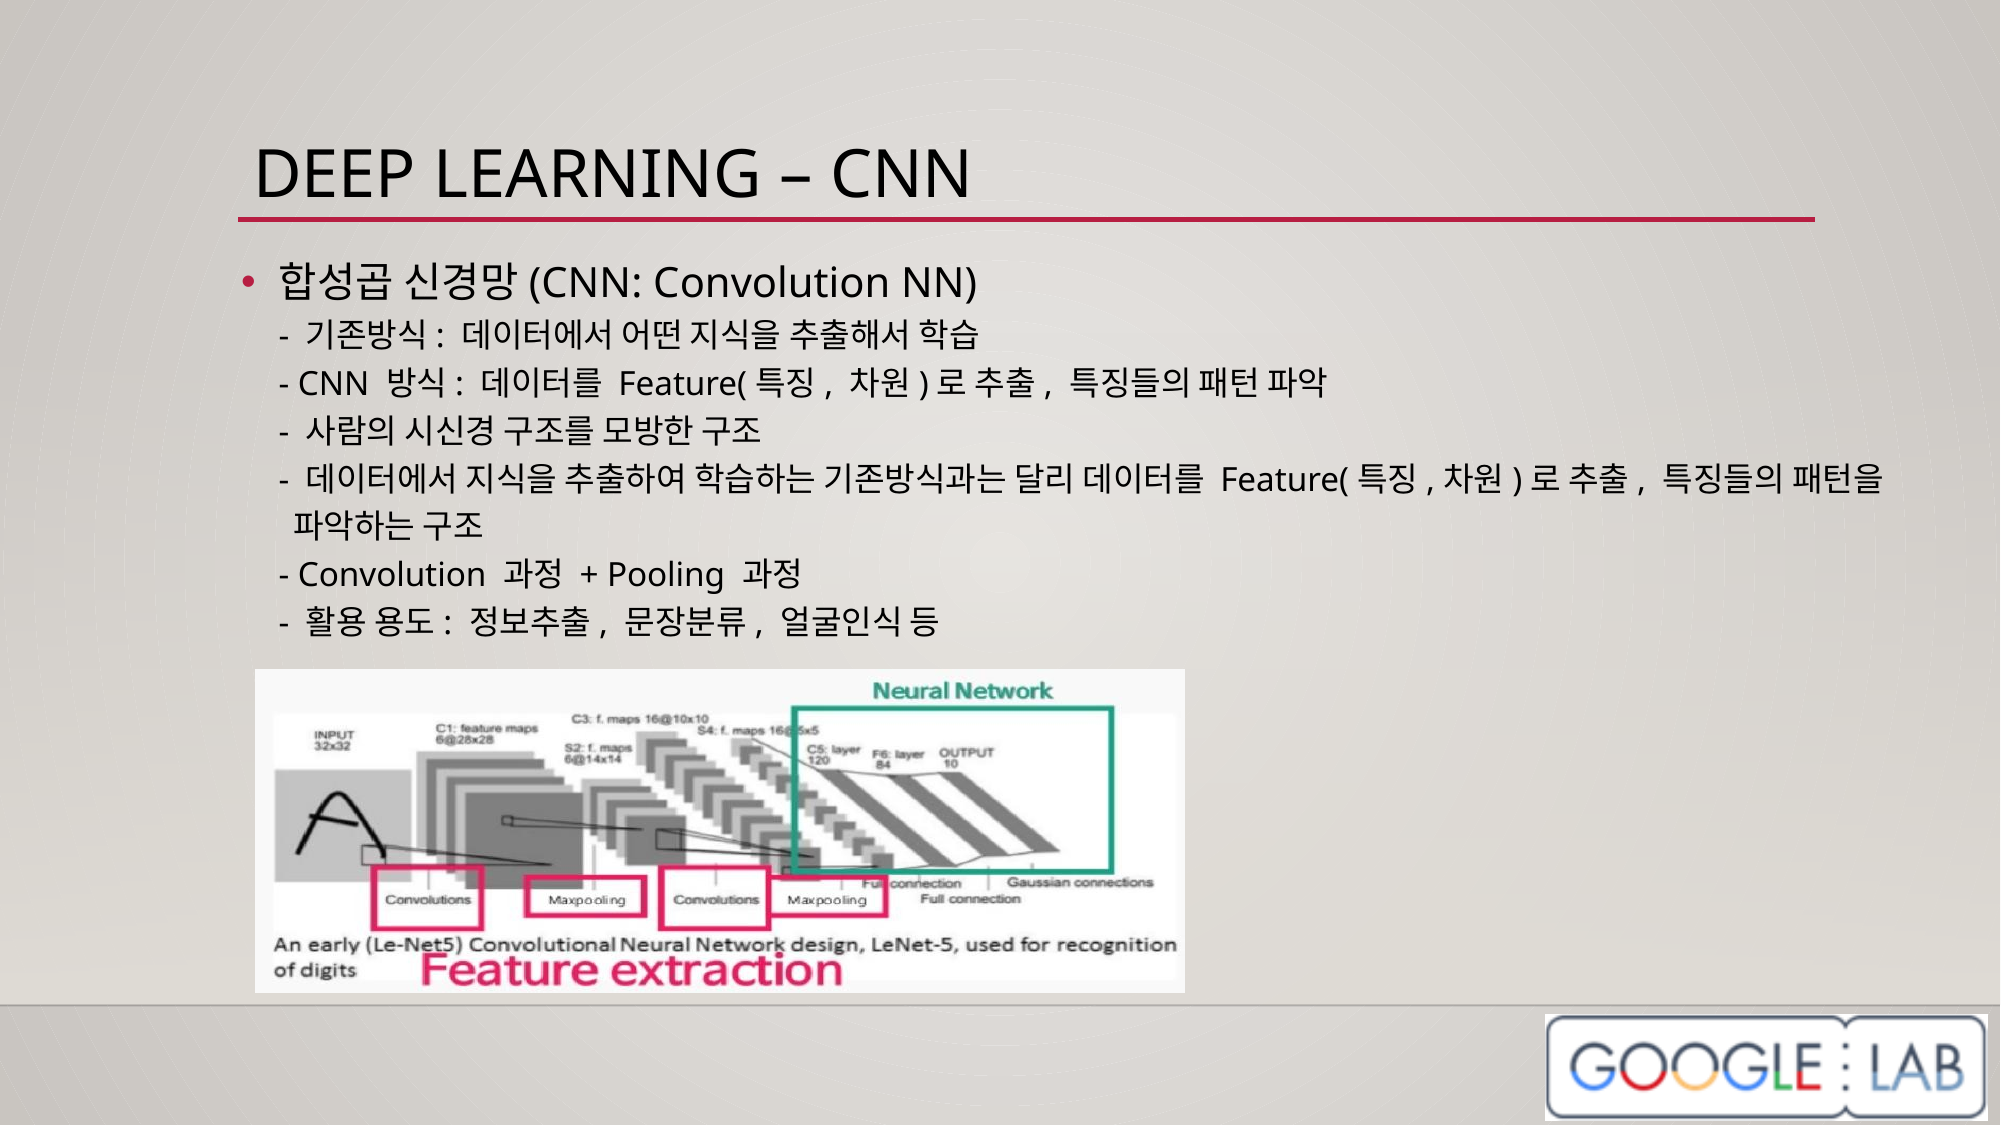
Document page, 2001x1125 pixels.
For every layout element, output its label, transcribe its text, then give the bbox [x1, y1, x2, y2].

picture [1545, 1014, 1988, 1121]
picture [255, 668, 1185, 994]
title DEEP LEARNING – CNN [238, 131, 1814, 221]
text_box 합성곱 신경망(CNN: Convolution NN) - 기존방식: 데이터에서 어떤 지식을 추출해서 학습 - CNN 방식: 데이터를 Feature(특징, 차원)로 추출, 특징들의 패턴 파악 - 사람의 시신경 구조를 모방한 구조 - 데이터에서 지식을 추출하여 학습하는 기존방식과는 달리 데이터를 Feature(특징,차원)로 추출, 특징들의 패턴을 파악하는 구조 - Convolution 과정 + Pooling 과정 - 활용 용도: 정보추출, 문장분류, 얼굴인식 등 [225, 238, 1952, 646]
